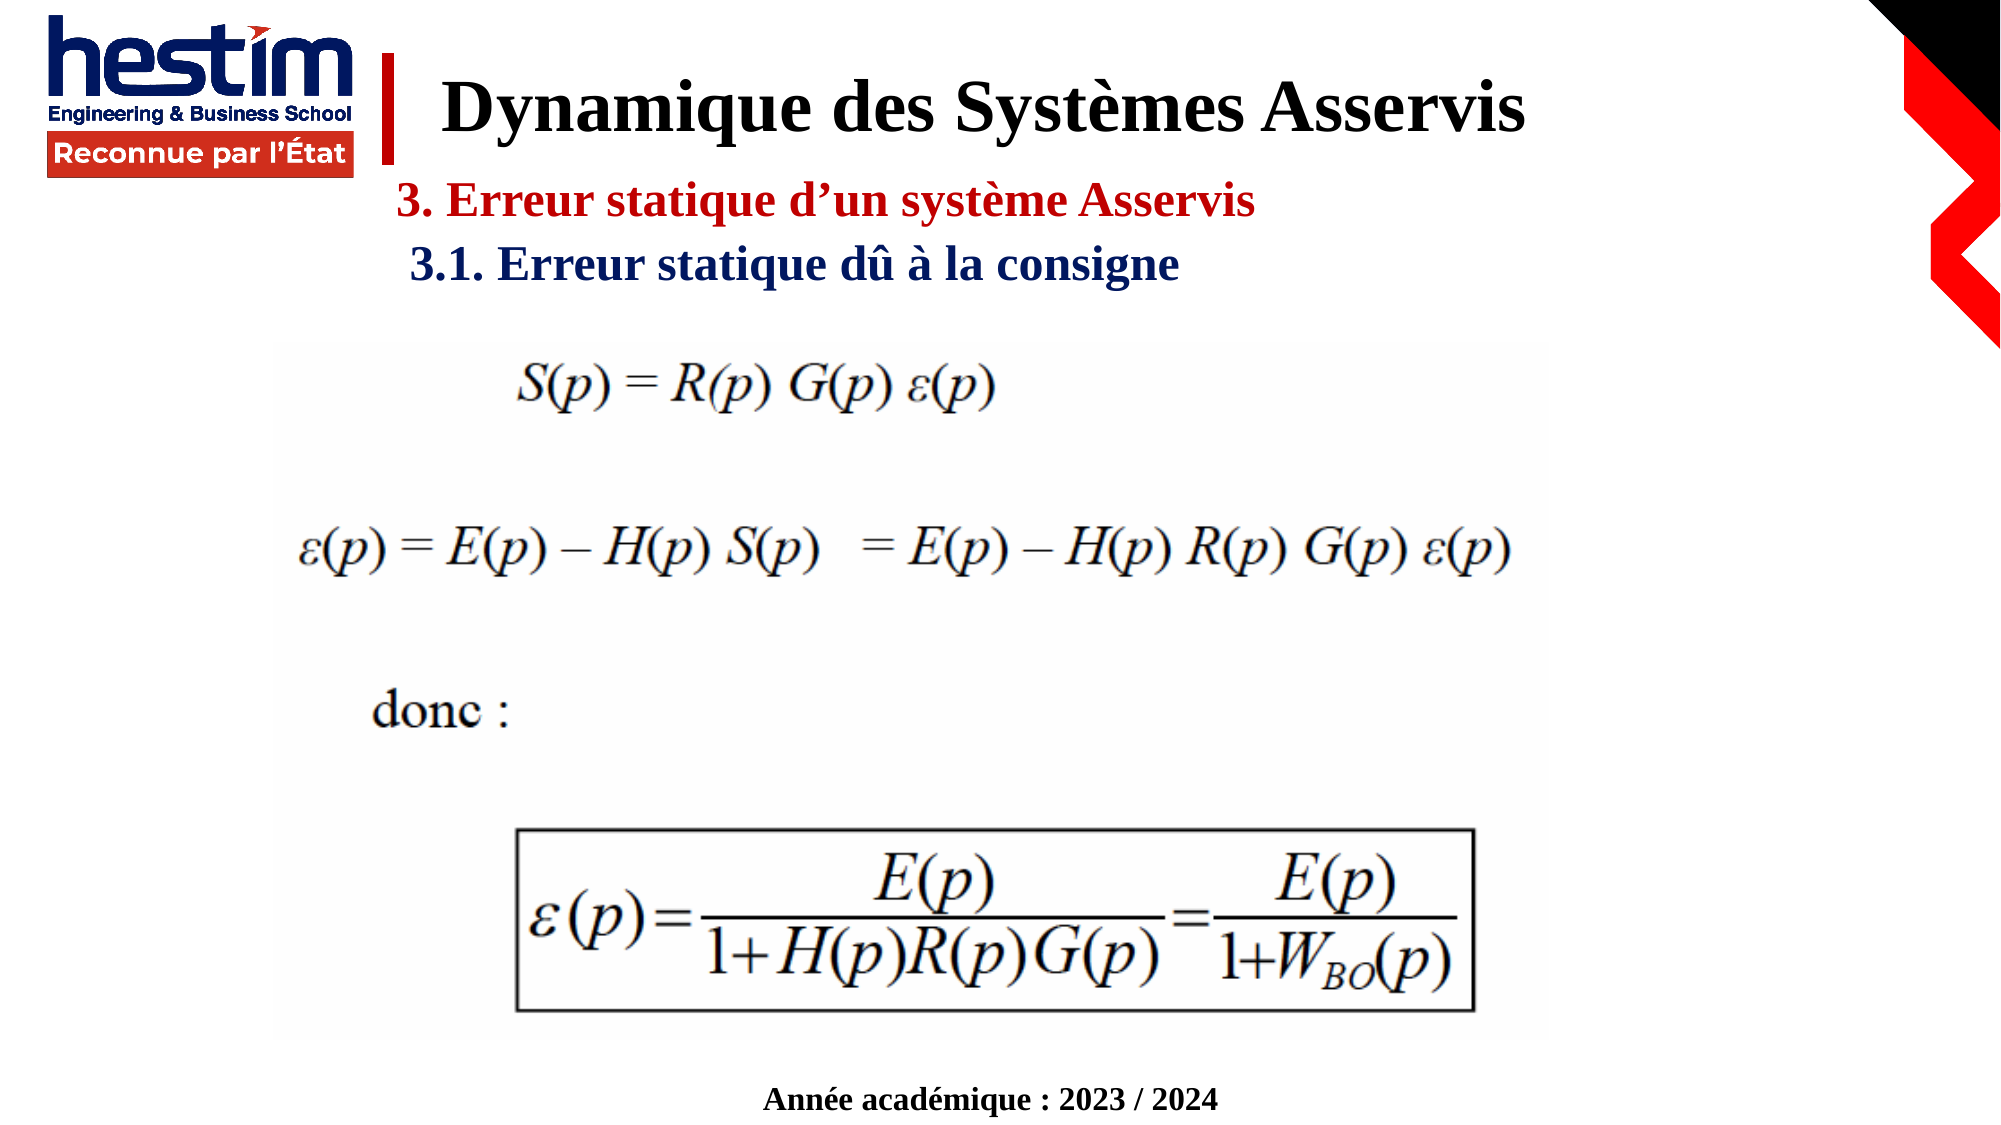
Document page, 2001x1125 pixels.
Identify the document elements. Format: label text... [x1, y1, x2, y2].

picture [273, 342, 1549, 1040]
text_box Dynamique des Systèmes Asservis [456, 52, 1711, 150]
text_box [1866, 0, 2000, 350]
text_box 3.1. Erreur statique dû à la consigne [394, 222, 1208, 298]
picture [0, 7, 456, 212]
text_box 3. Erreur statique d’un système Asservis [381, 159, 1272, 235]
